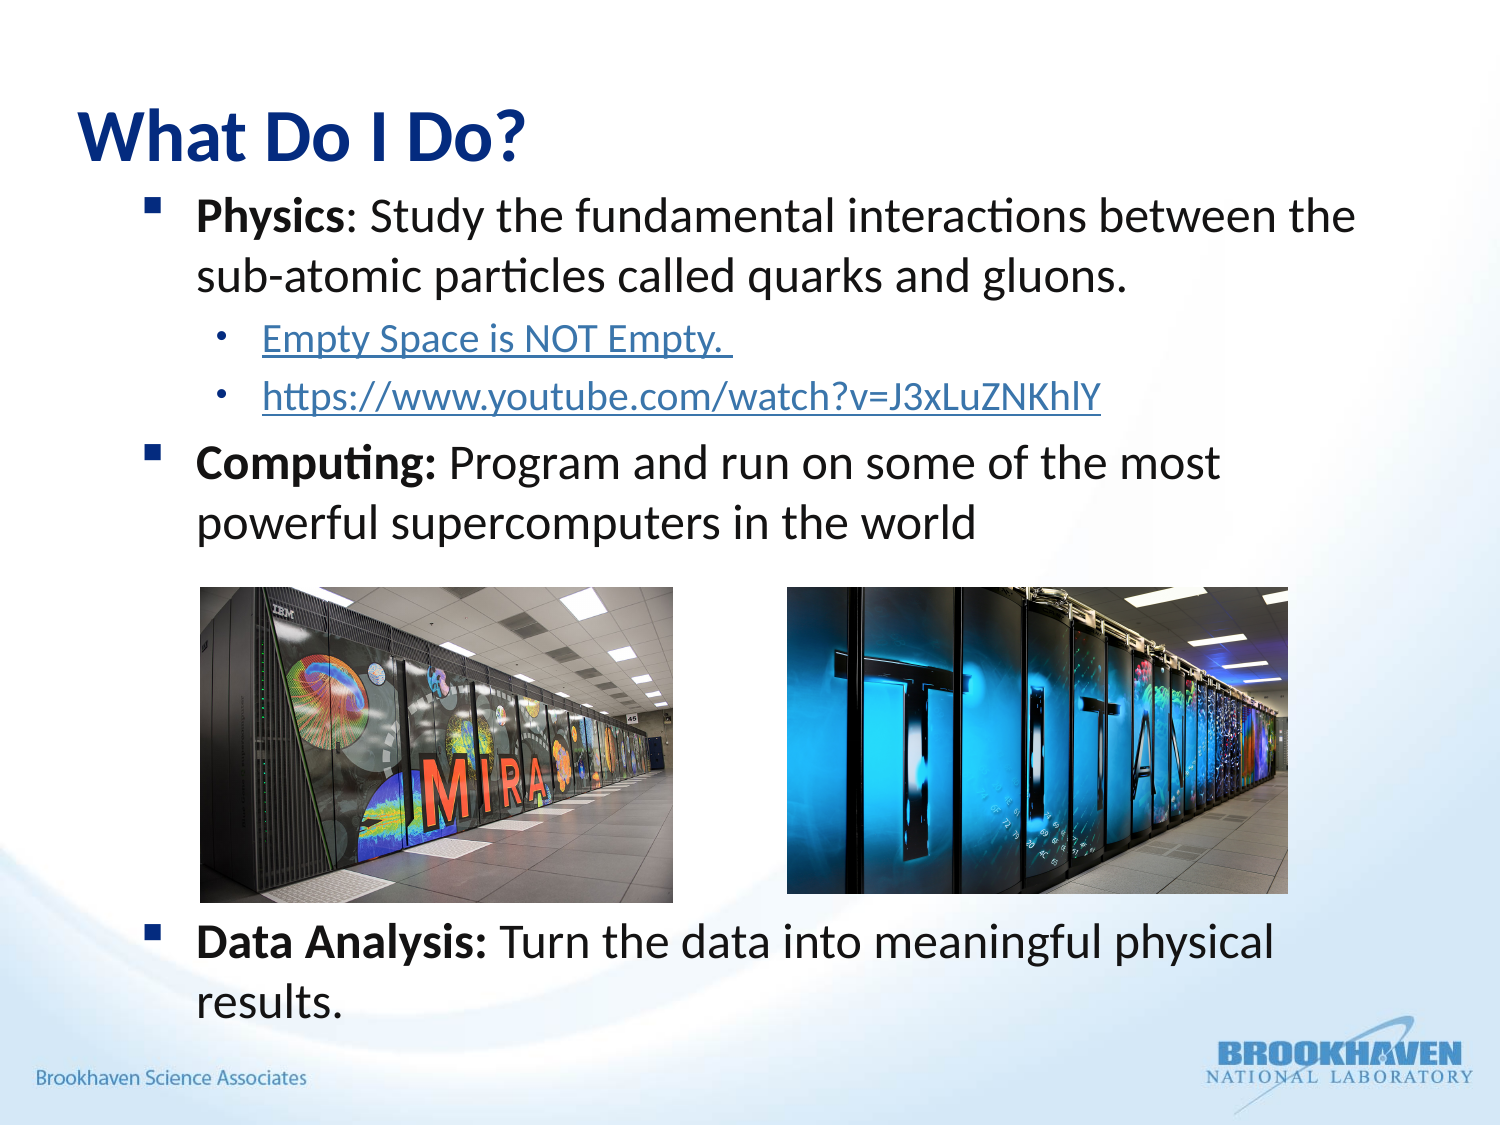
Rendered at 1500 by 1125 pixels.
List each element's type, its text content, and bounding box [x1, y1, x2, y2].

title What Do I Do? [62, 50, 1438, 229]
list Physics: Study the fundamental interactions between the sub-atomic particles called quarks and gluons. Empty Space is NOT Empty. https://www.youtube.com/watch?v=J3xLuZNKhlY Computing: Program and run on some of the most powerful supercomputers in the world Data Analysis: Turn the data into meaningful physical results. [125, 174, 1375, 1063]
picture [0, 0, 1500, 1125]
